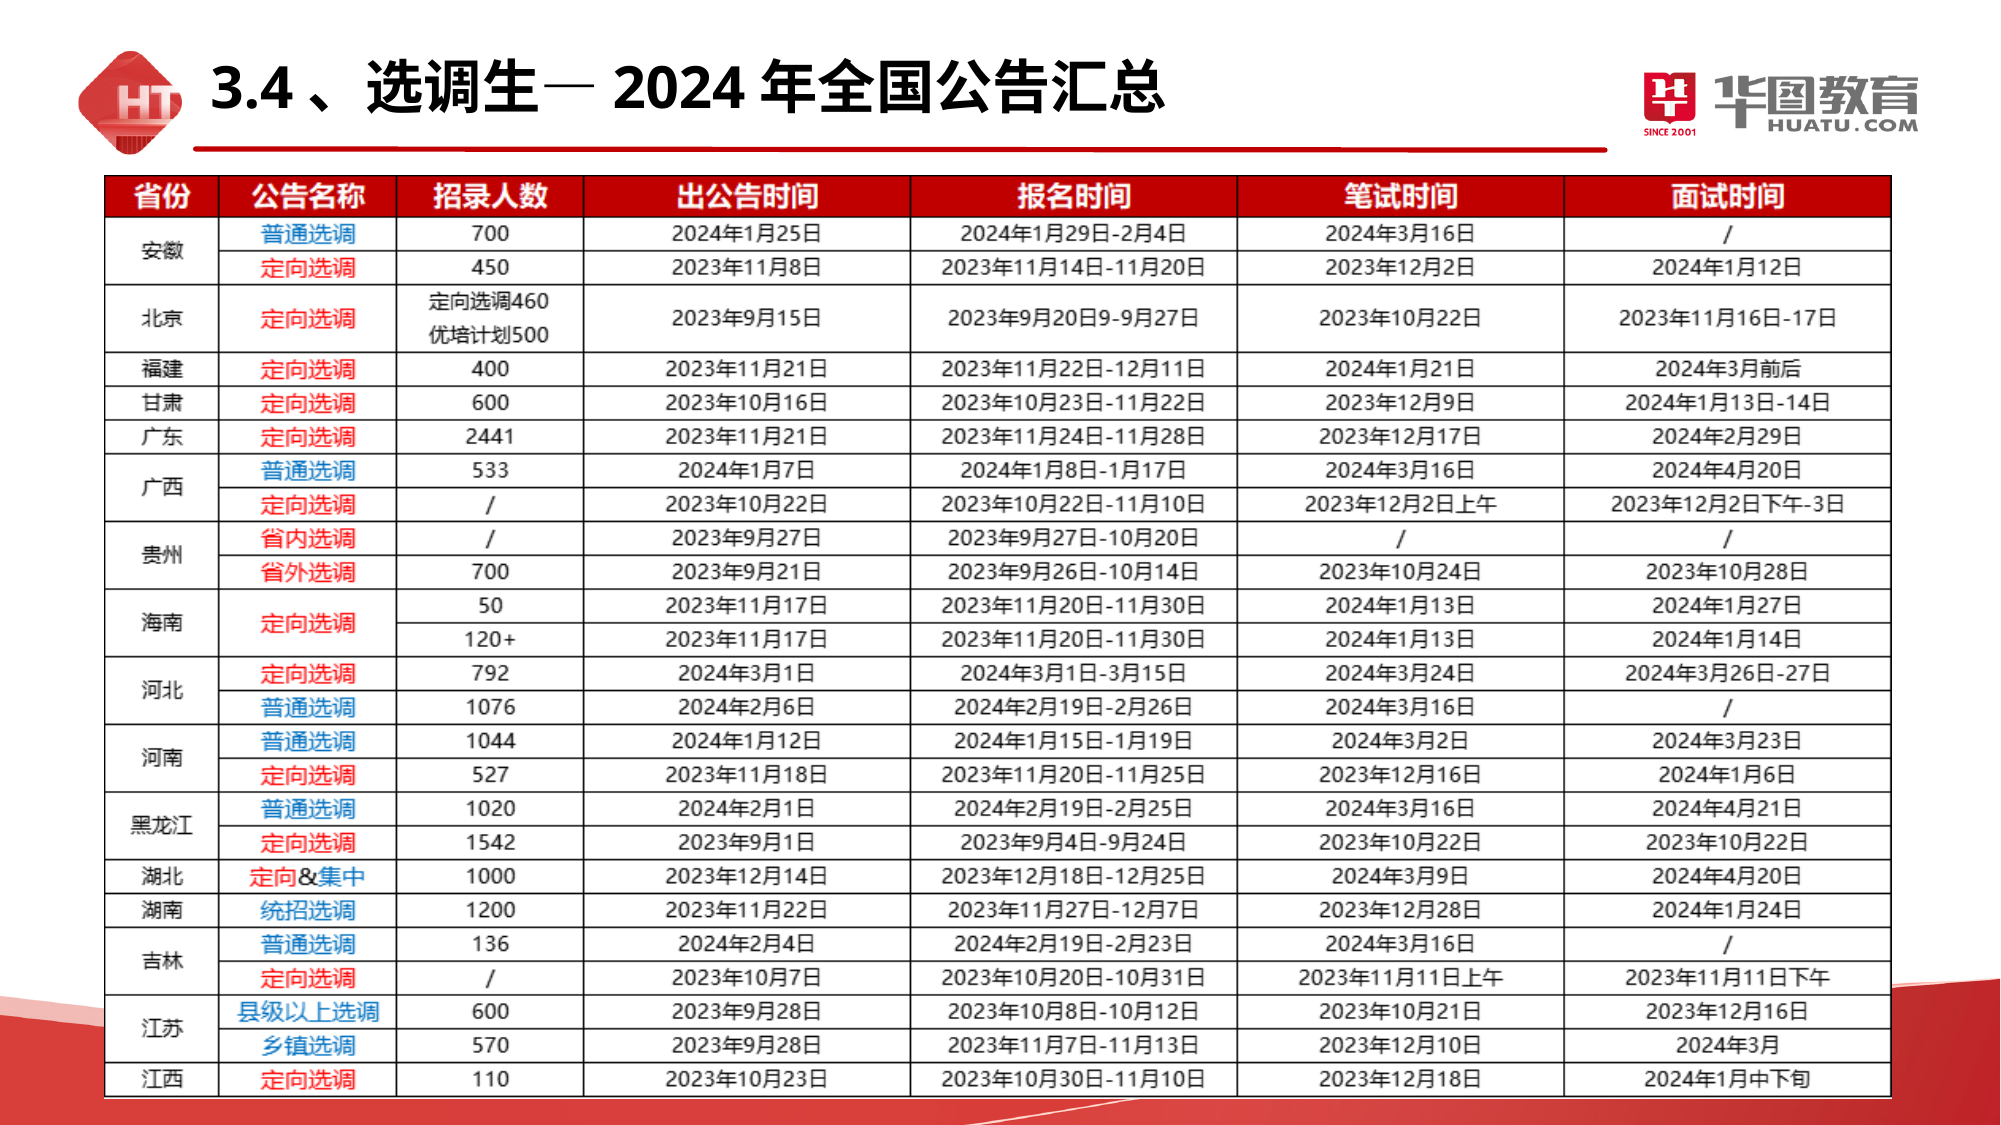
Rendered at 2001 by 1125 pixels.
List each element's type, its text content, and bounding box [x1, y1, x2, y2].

text_box 3.4、选调生—2024年全国公告汇总 [195, 42, 1361, 128]
picture [0, 0, 2001, 1125]
